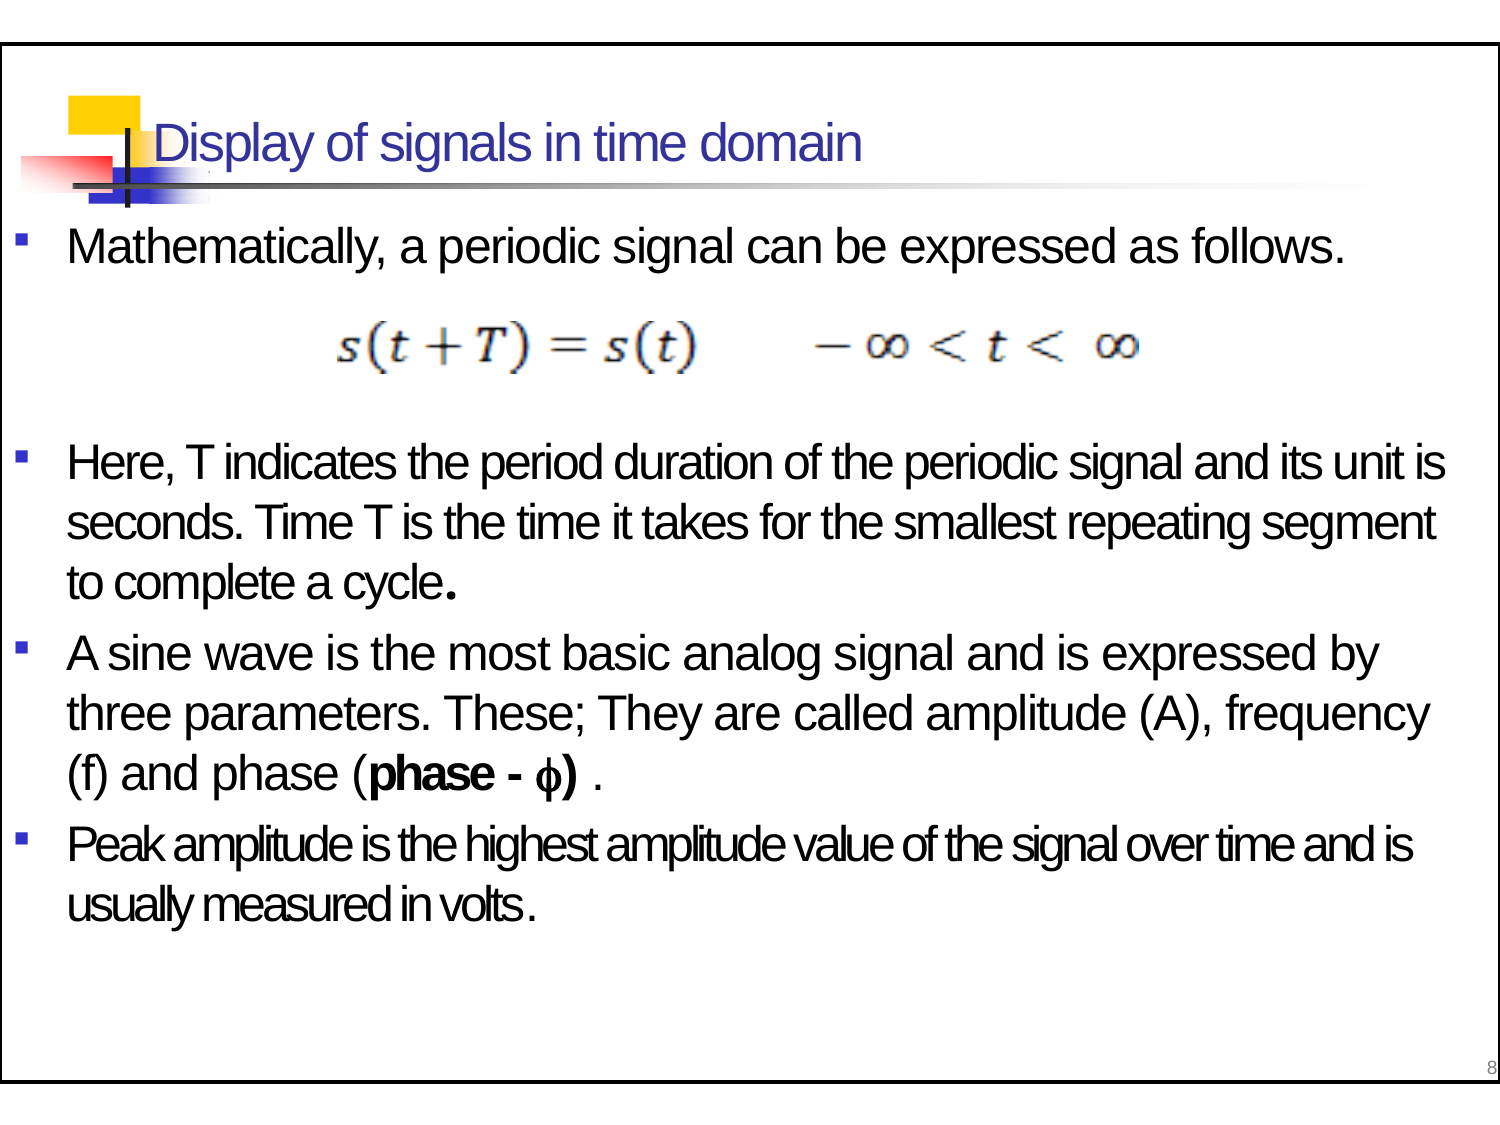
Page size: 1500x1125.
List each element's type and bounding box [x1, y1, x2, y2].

text_box [0, 43, 1500, 1090]
